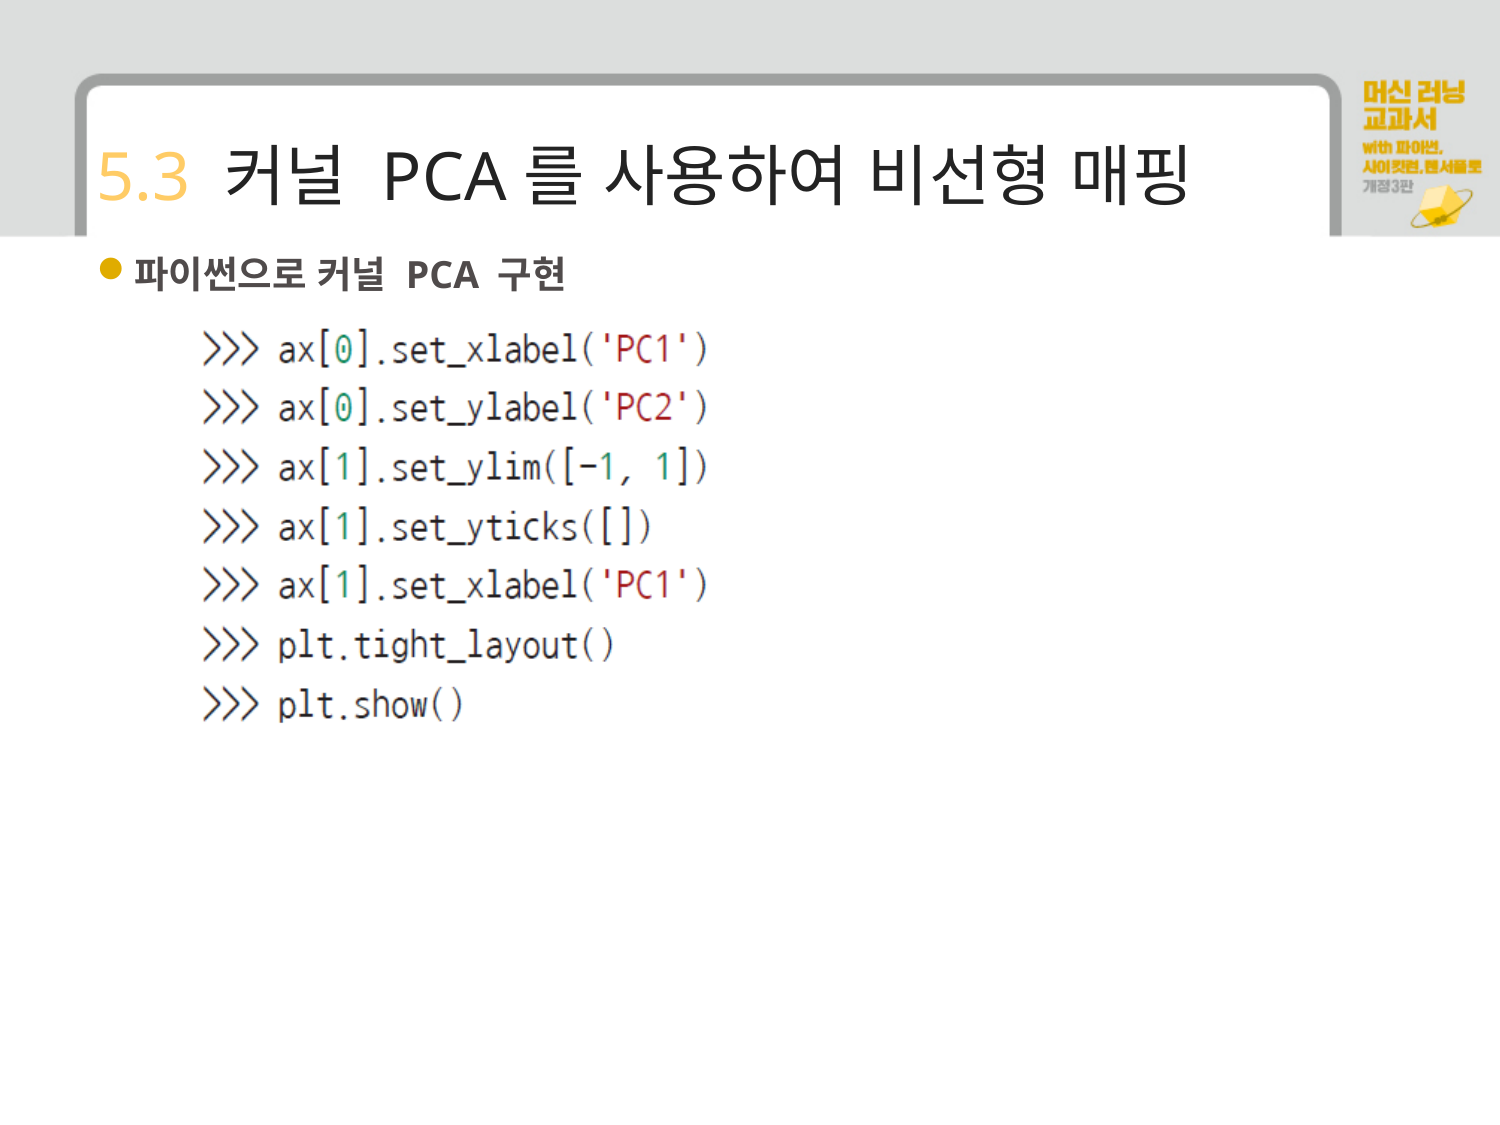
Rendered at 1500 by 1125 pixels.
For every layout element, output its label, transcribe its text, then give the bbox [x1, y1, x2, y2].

picture [0, 0, 1500, 1125]
list 파이썬으로 커널 PCA 구현 [81, 239, 1412, 1054]
title 5.3 커널 PCA를 사용하여 비선형 매핑 [81, 90, 1412, 222]
